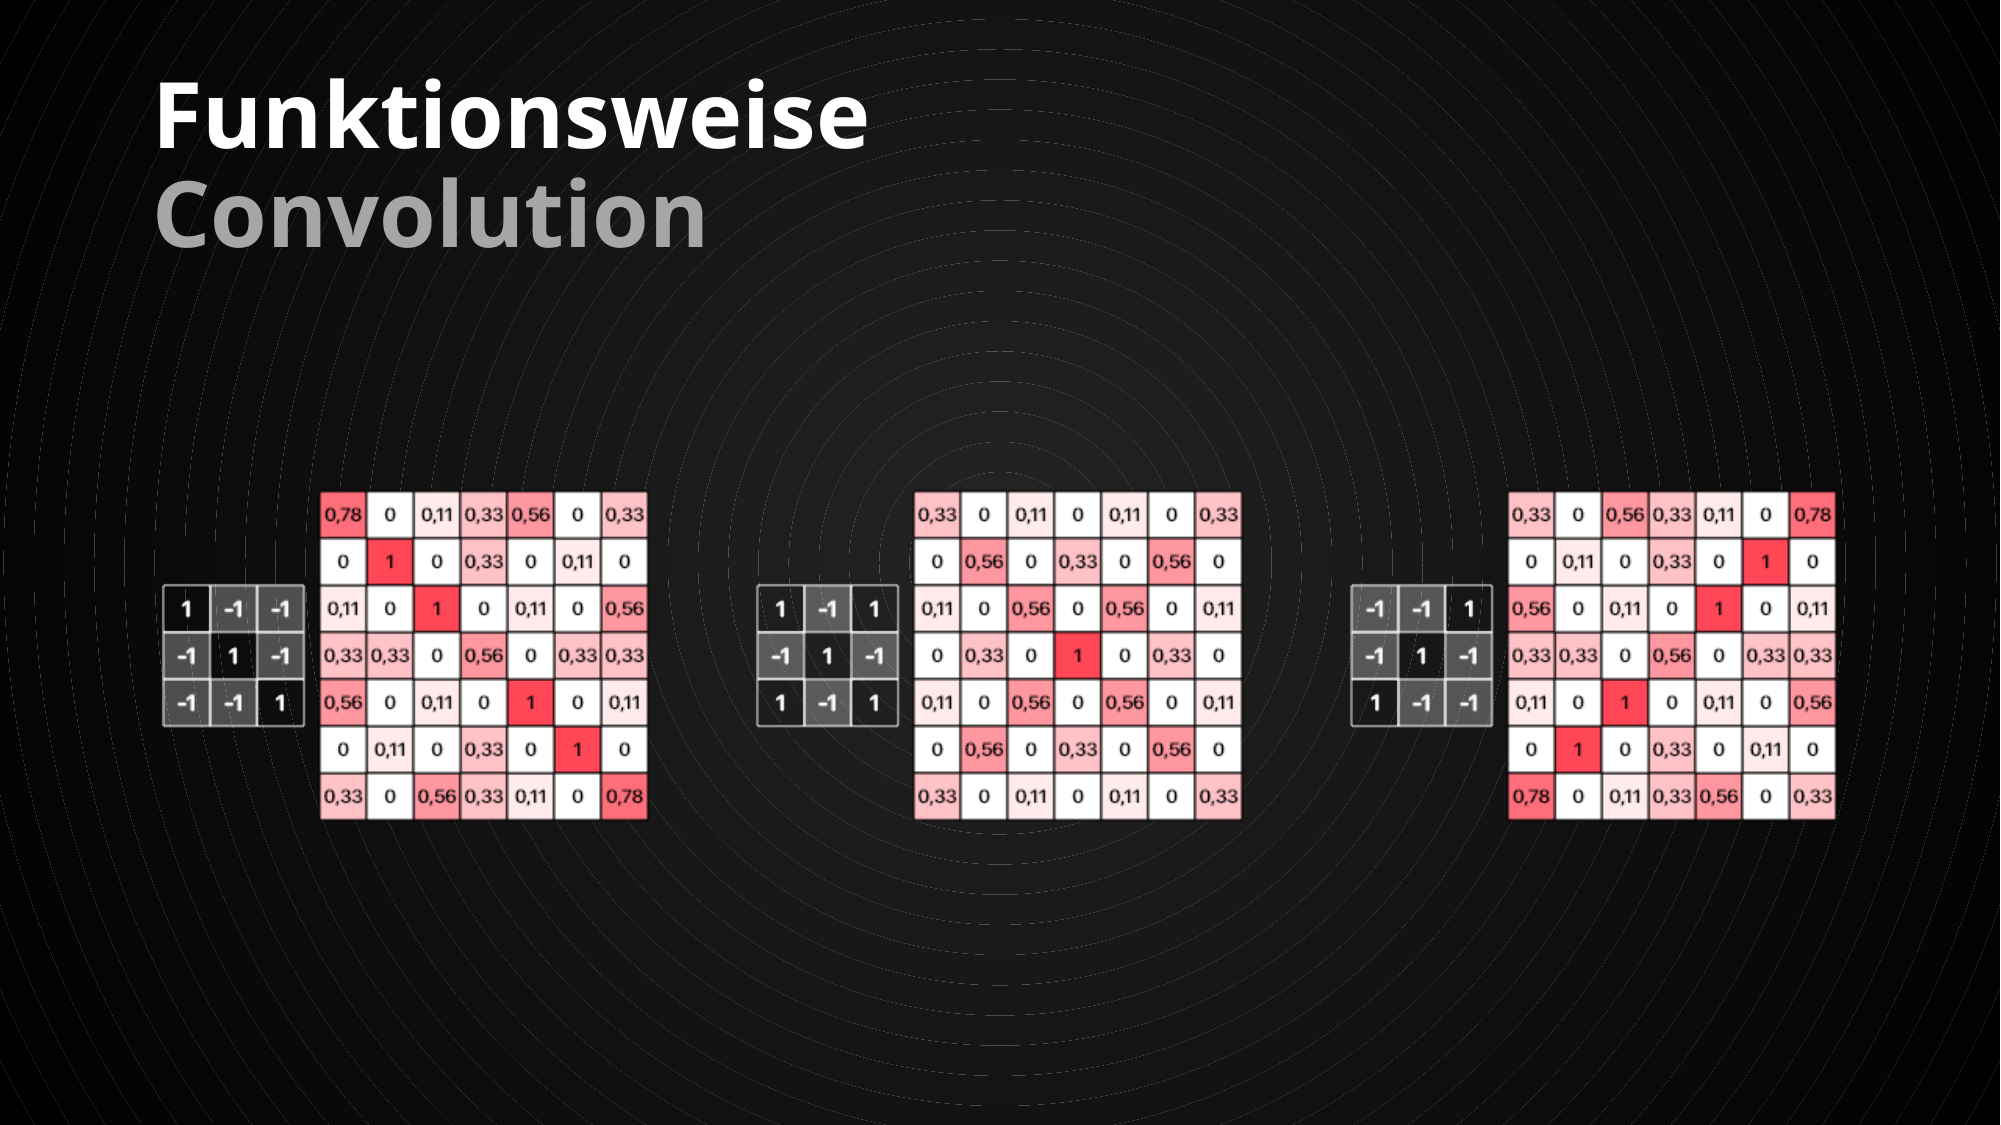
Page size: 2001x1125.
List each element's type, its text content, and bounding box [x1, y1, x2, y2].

title Funktionsweise Convolution [137, 59, 1863, 278]
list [148, 476, 1852, 837]
